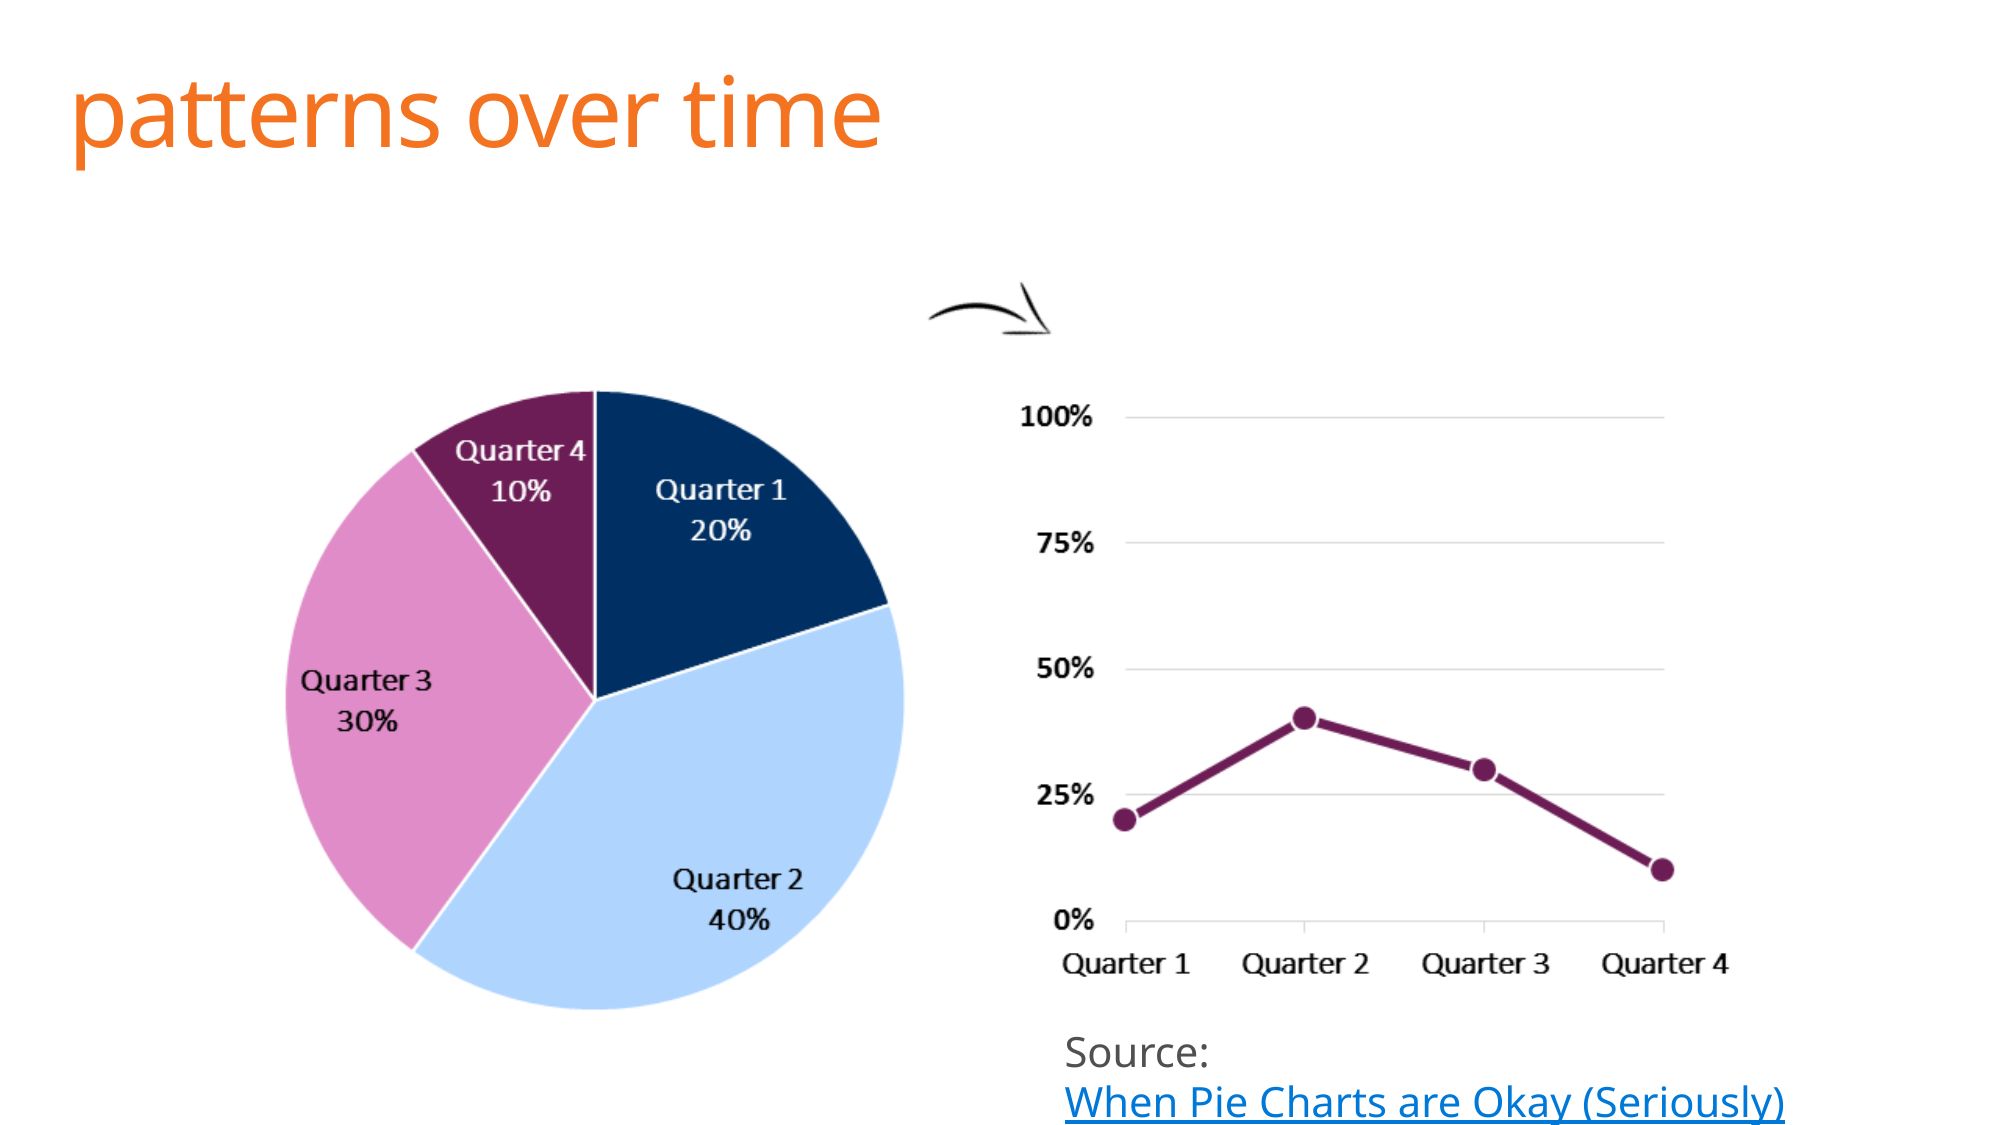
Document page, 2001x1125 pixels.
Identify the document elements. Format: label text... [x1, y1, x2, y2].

text_box Source: When Pie Charts are Okay (Seriously) [1034, 1007, 1928, 1125]
picture [249, 194, 1751, 1099]
title patterns over time [44, 47, 1957, 196]
